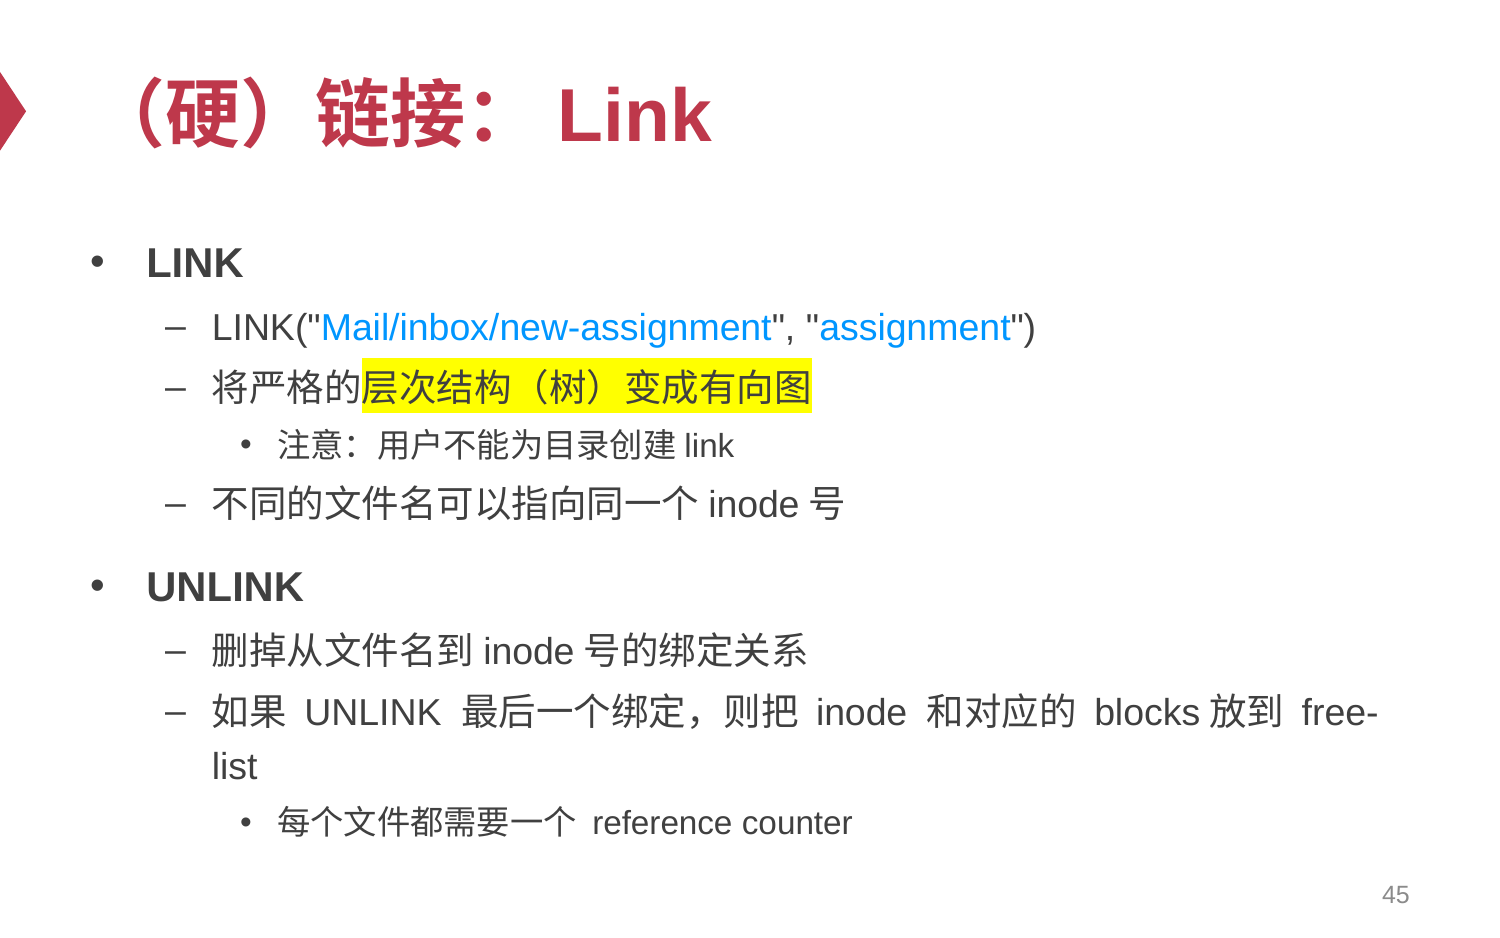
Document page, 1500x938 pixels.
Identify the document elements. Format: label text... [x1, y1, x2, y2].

title （硬）链接：Link [75, 37, 1425, 186]
slide_number 45 [1074, 868, 1425, 919]
list LINK LINK("Mail/inbox/new-assignment", "assignment") 将严格的层次结构（树）变成有向图 注意：用户不能为目录创建link 不同的文件名可以指向同一个inode号 UNLINK 删掉从文件名到inode号的绑定关系 如果 UNLINK 最后一个绑定，则把 inode 和对应的 blocks放到 free-list 每个文件都需要一个 reference counter [75, 218, 1425, 919]
